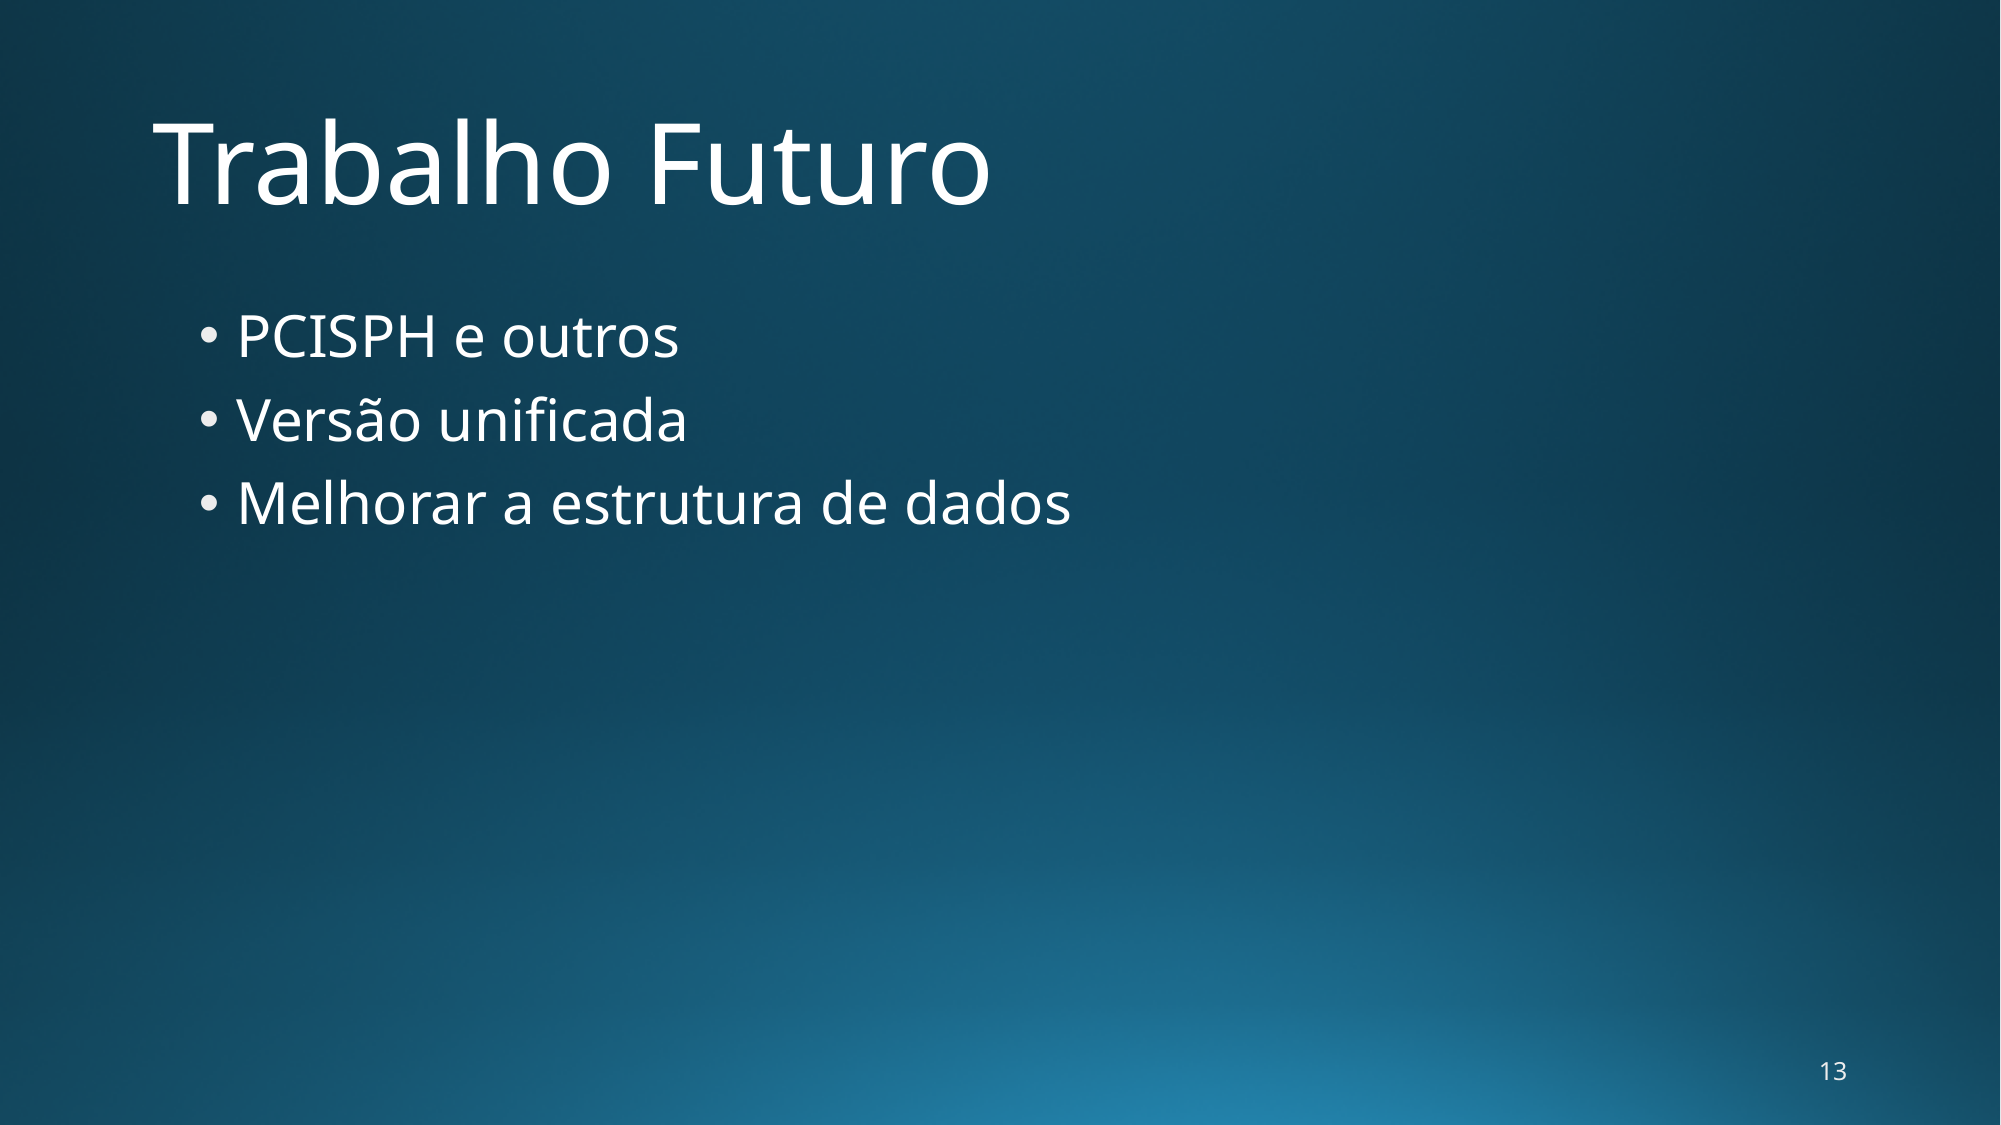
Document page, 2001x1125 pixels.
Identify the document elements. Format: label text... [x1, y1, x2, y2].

list PCISPH e outros Versão unificada Melhorar a estrutura de dados [183, 299, 1863, 1014]
title Trabalho Futuro [137, 59, 1863, 278]
slide_number 13 [1412, 1042, 1863, 1103]
picture [0, 0, 2001, 1125]
